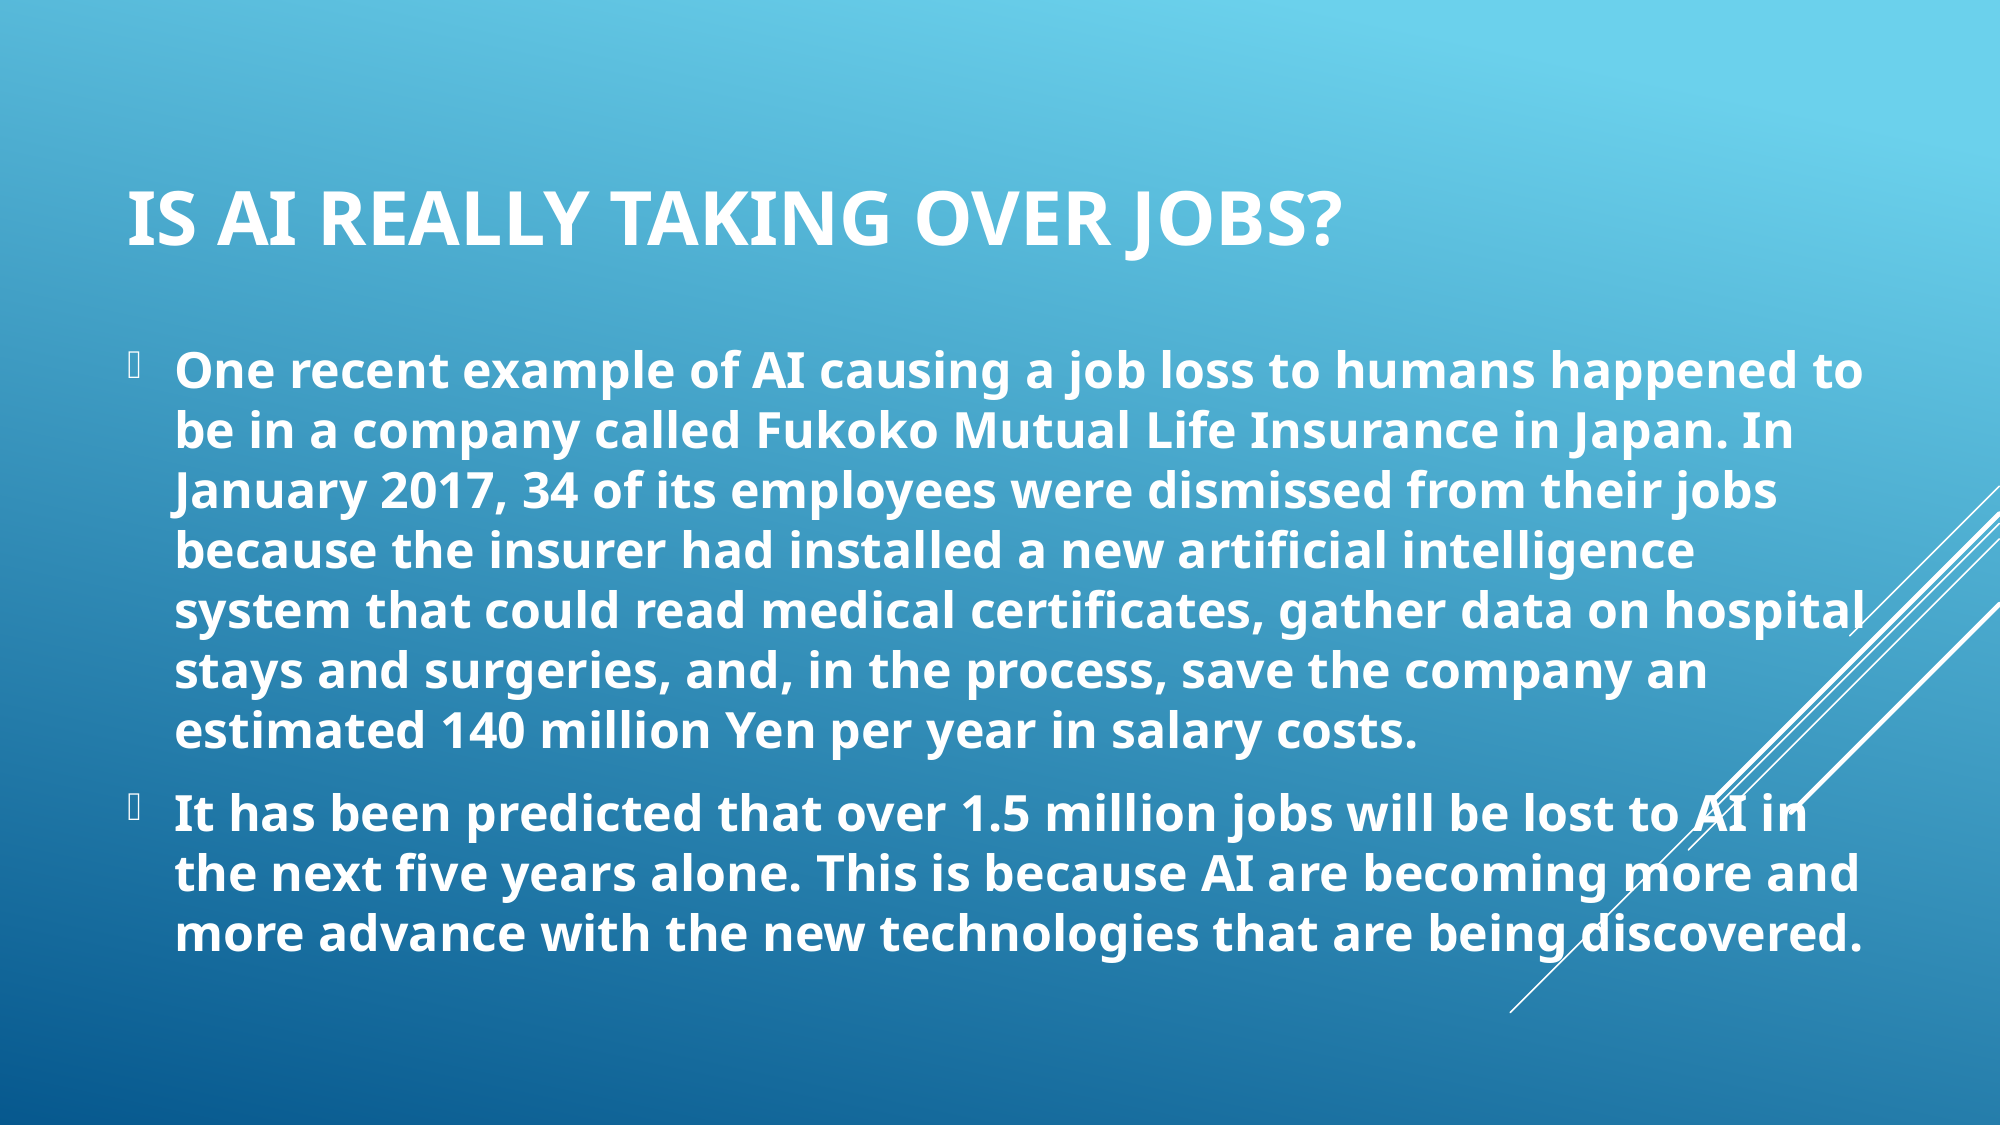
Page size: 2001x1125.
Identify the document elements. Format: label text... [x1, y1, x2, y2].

title is AI really taking over jobs? [112, 91, 1513, 299]
list One recent example of AI causing a job loss to humans happened to be in a company called Fukoko Mutual Life Insurance in Japan. In January 2017, 34 of its employees were dismissed from their jobs because the insurer had installed a new artificial intelligence system that could read medical certificates, gather data on hospital stays and surgeries, and, in the process, save the company an estimated 140 million Yen per year in salary costs. It has been predicted that over 1.5 million jobs will be lost to AI in the next five years alone. This is because AI are becoming more and more advance with the new technologies that are being discovered. [112, 299, 1893, 1061]
